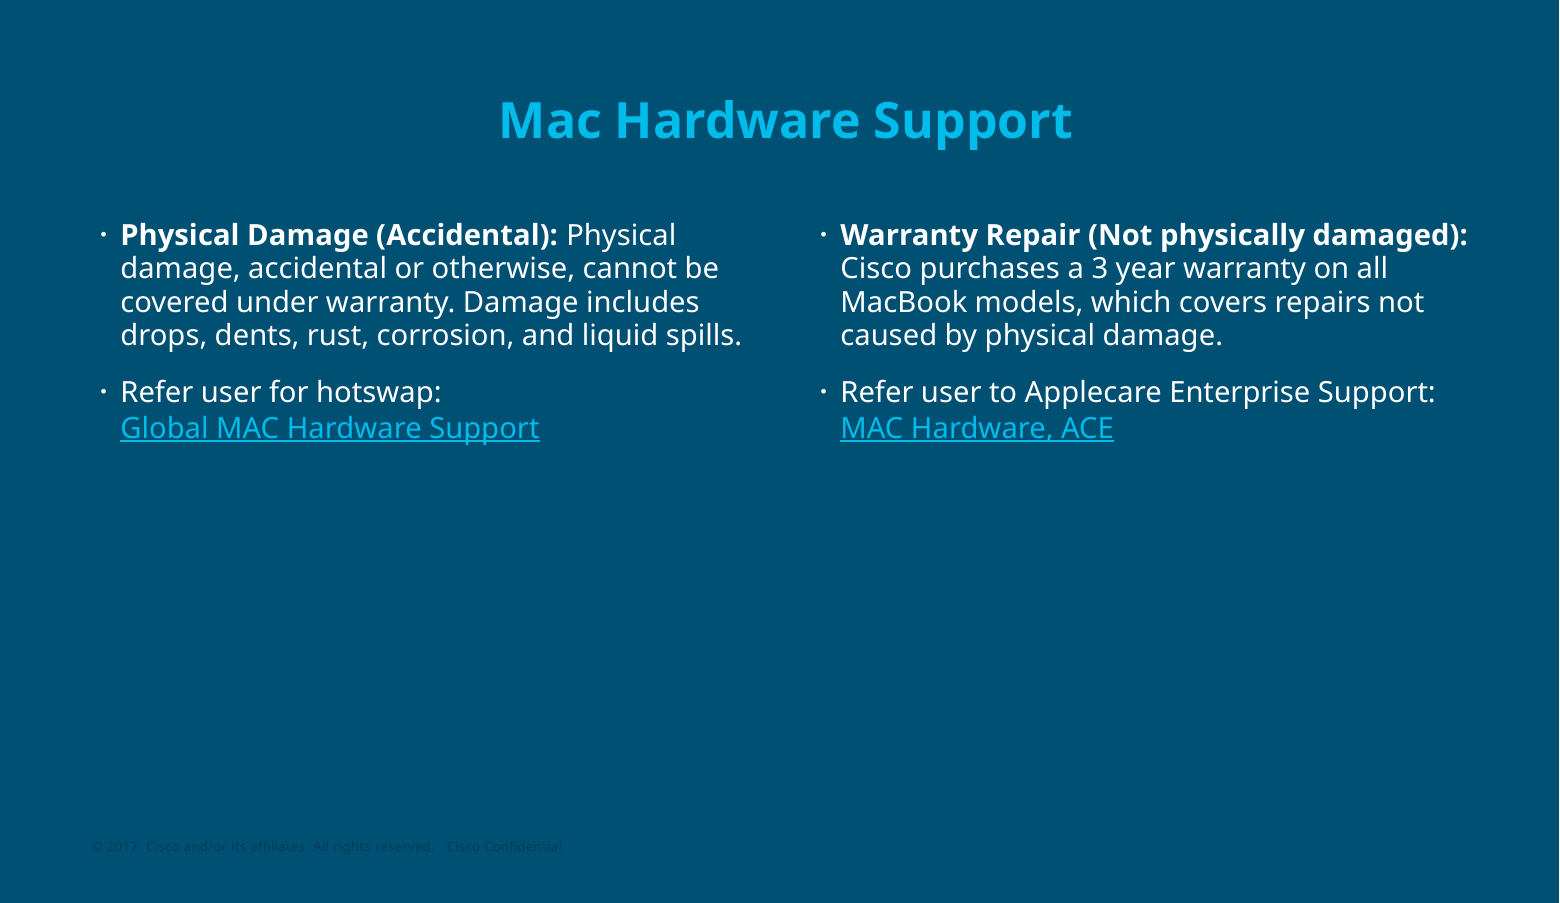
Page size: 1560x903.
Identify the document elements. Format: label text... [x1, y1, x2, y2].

list Physical Damage (Accidental): Physical damage, accidental or otherwise, cannot be covered under warranty. Damage includes drops, dents, rust, corrosion, and liquid spills. Refer user for hotswap: Global MAC Hardware Support [90, 211, 754, 753]
title Mac Hardware Support [74, 59, 1498, 189]
list Warranty Repair (Not physically damaged): Cisco purchases a 3 year warranty on all MacBook models, which covers repairs not caused by physical damage. Refer user to Applecare Enterprise Support: MAC Hardware, ACE [810, 211, 1474, 753]
